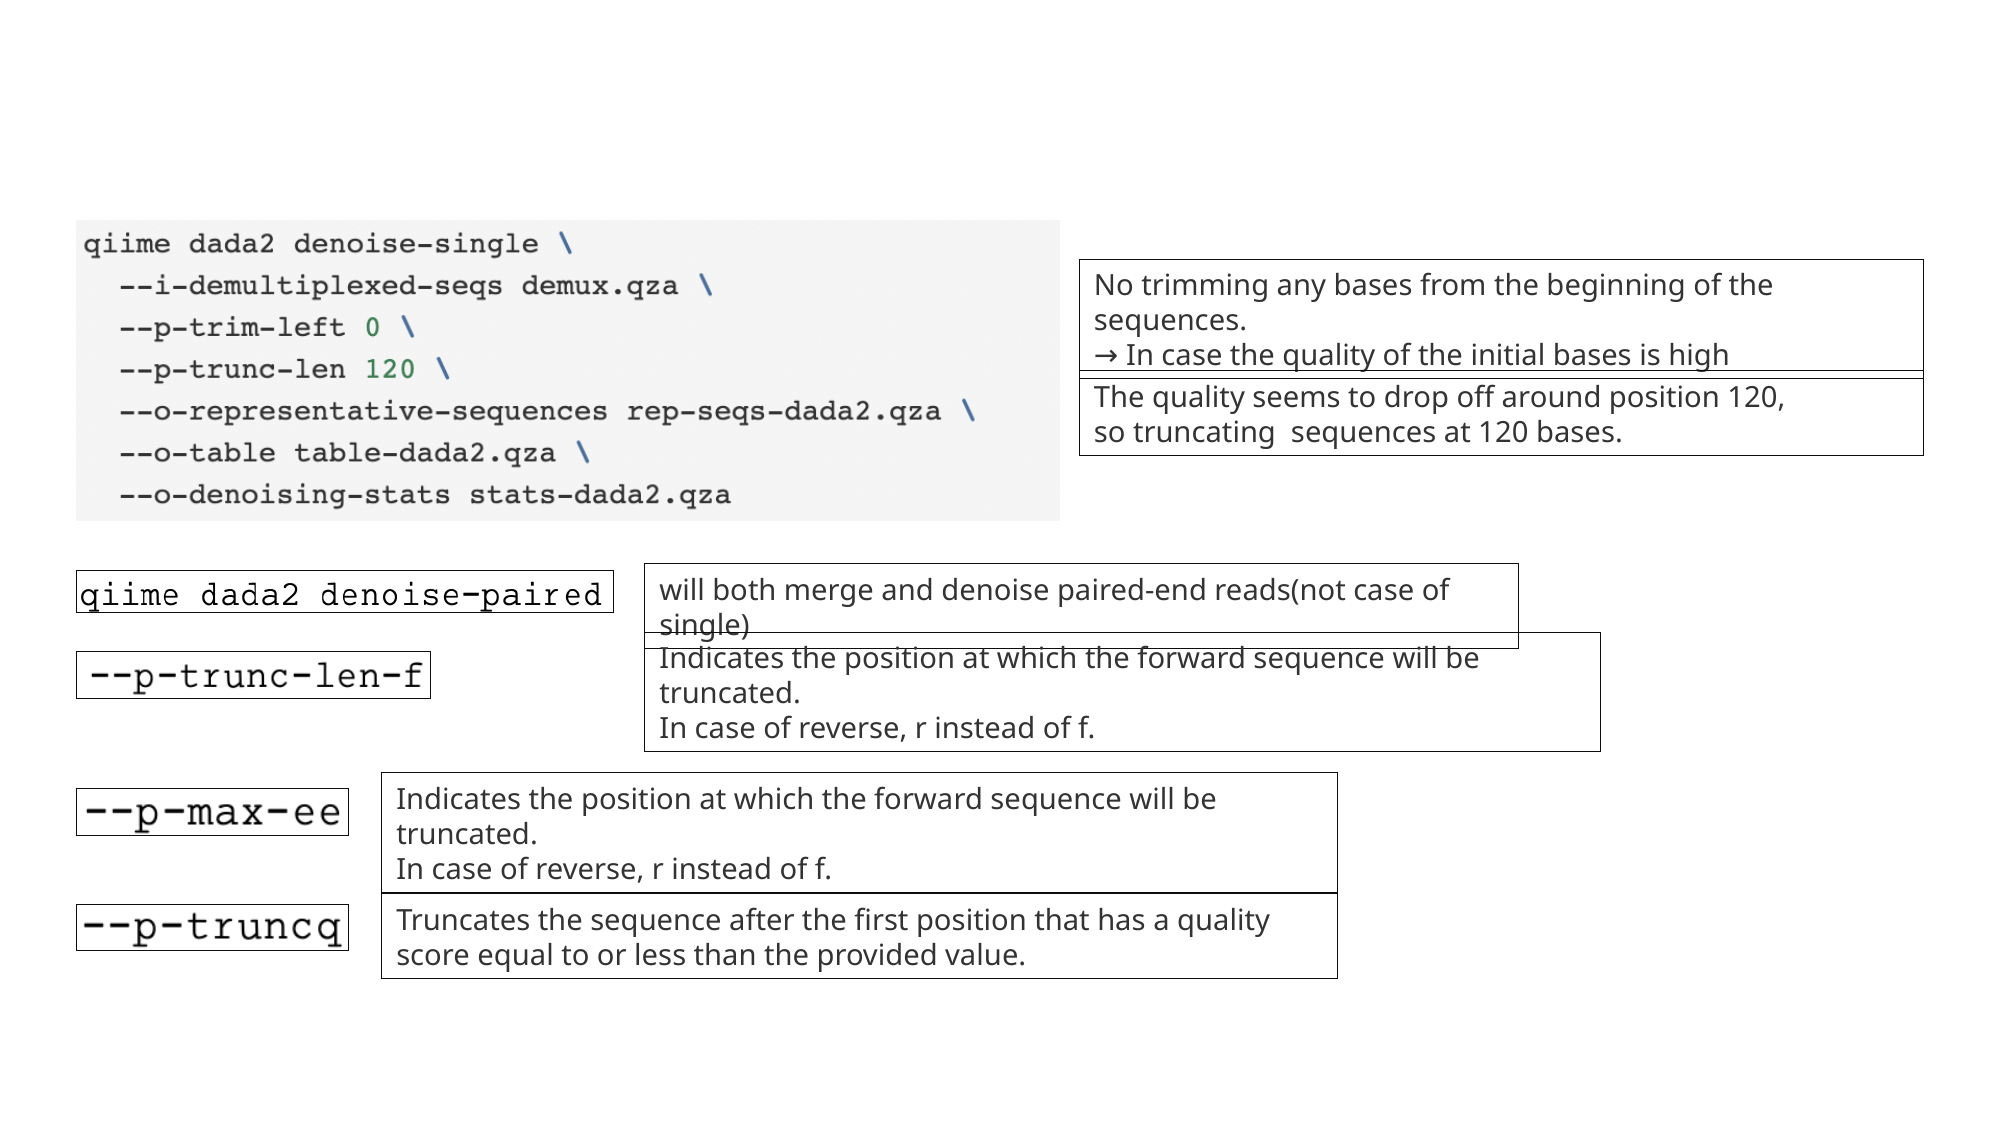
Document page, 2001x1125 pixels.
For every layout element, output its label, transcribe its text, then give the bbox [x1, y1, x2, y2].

picture [76, 904, 349, 951]
picture [76, 570, 614, 613]
text_box The quality seems to drop off around position 120, so truncating sequences at 120 bases. [1079, 370, 1924, 456]
picture [76, 220, 1060, 521]
text_box will both merge and denoise paired-end reads(not case of single) [644, 563, 1519, 632]
picture [76, 651, 431, 699]
text_box No trimming any bases from the beginning of the sequences. → In case the quality of the initial bases is high [1079, 259, 1924, 370]
text_box Truncates the sequence after the first position that has a quality score equal to or less than the provided value. [381, 893, 1338, 979]
text_box Indicates the position at which the forward sequence will be truncated. In case of reverse, r instead of f. [644, 632, 1601, 752]
text_box Indicates the position at which the forward sequence will be truncated. In case of reverse, r instead of f. [381, 772, 1338, 893]
picture [76, 788, 349, 836]
